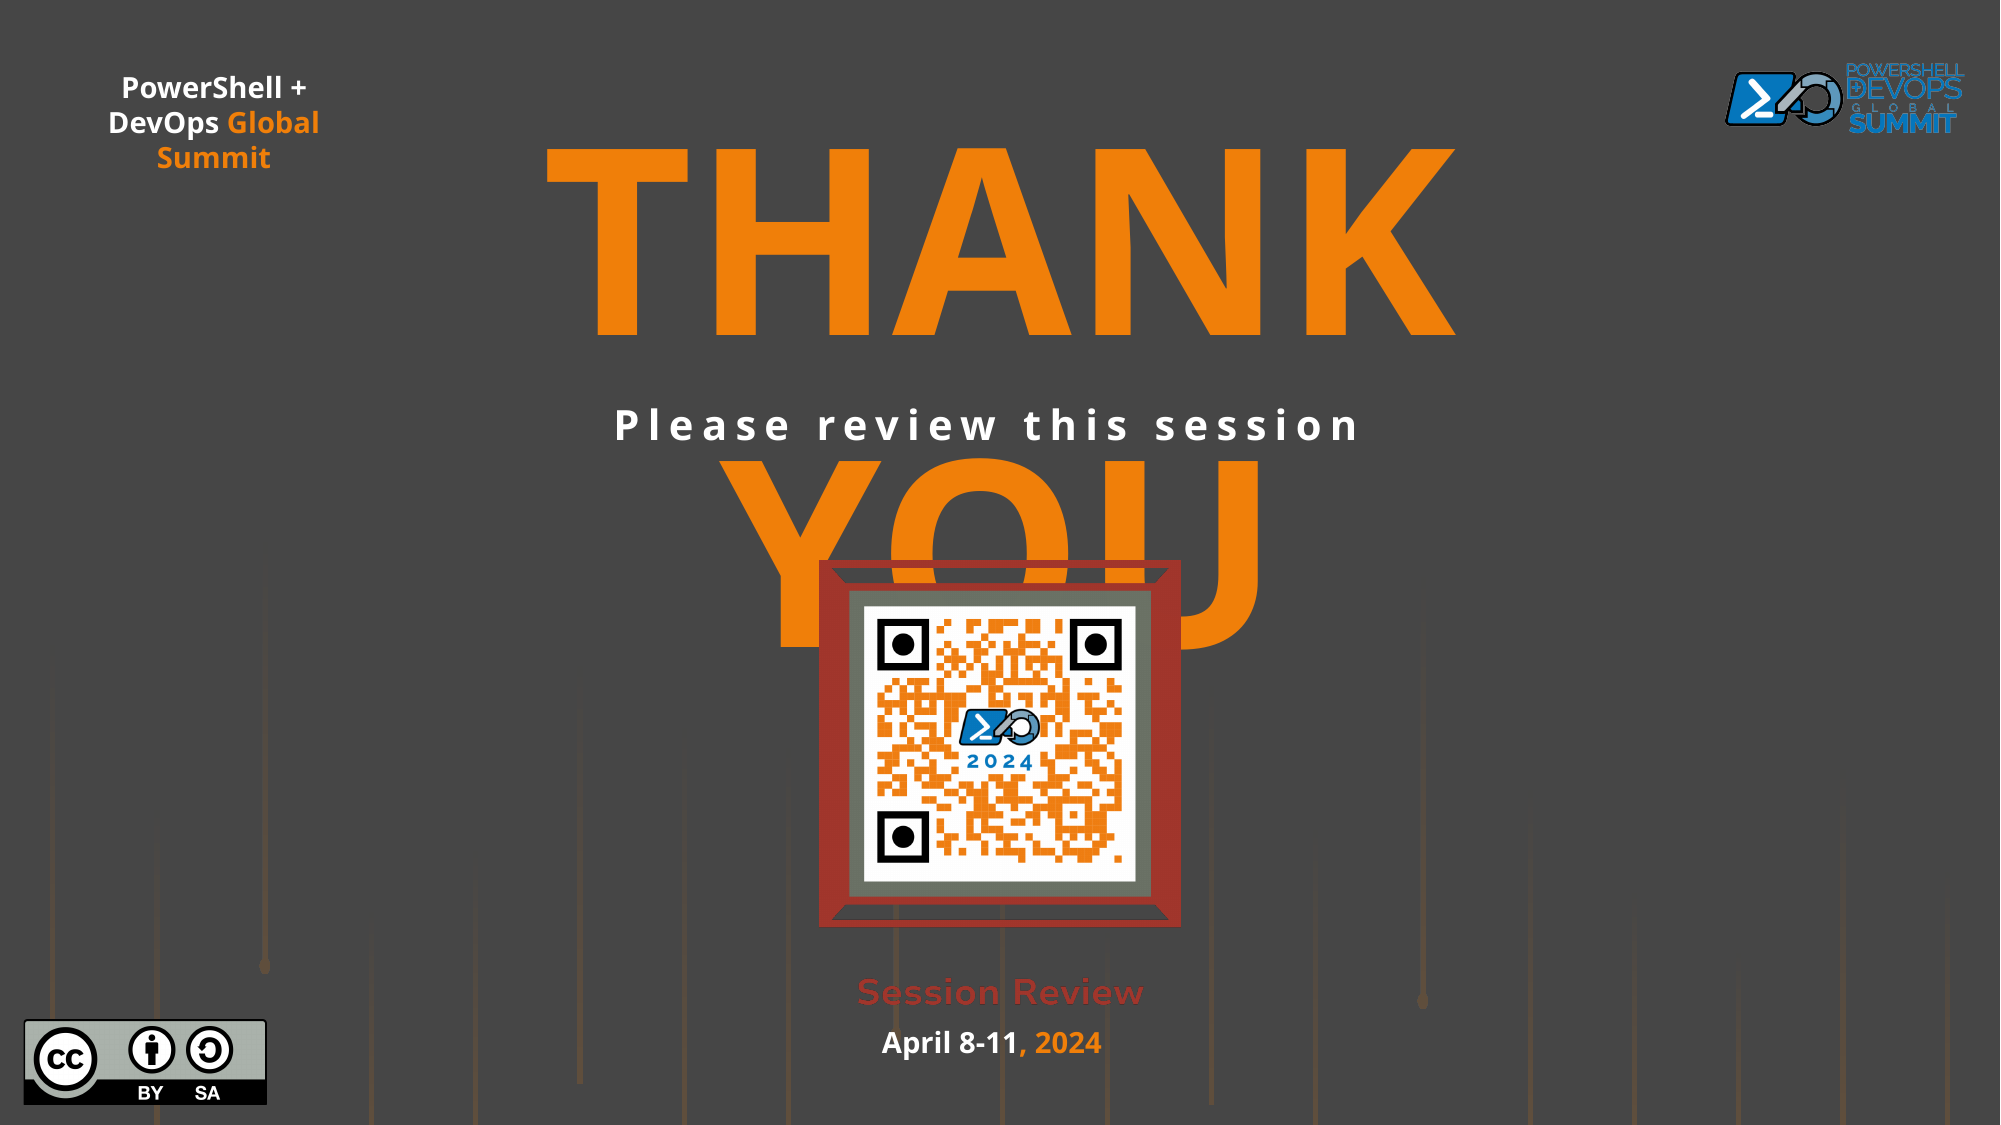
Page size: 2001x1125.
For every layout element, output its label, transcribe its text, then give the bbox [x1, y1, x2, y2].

text_box Please review this session [551, 382, 1420, 456]
picture [819, 560, 1181, 1042]
picture [23, 1019, 267, 1105]
text_box THANK YOU [231, 67, 1769, 708]
picture [1725, 61, 1965, 139]
